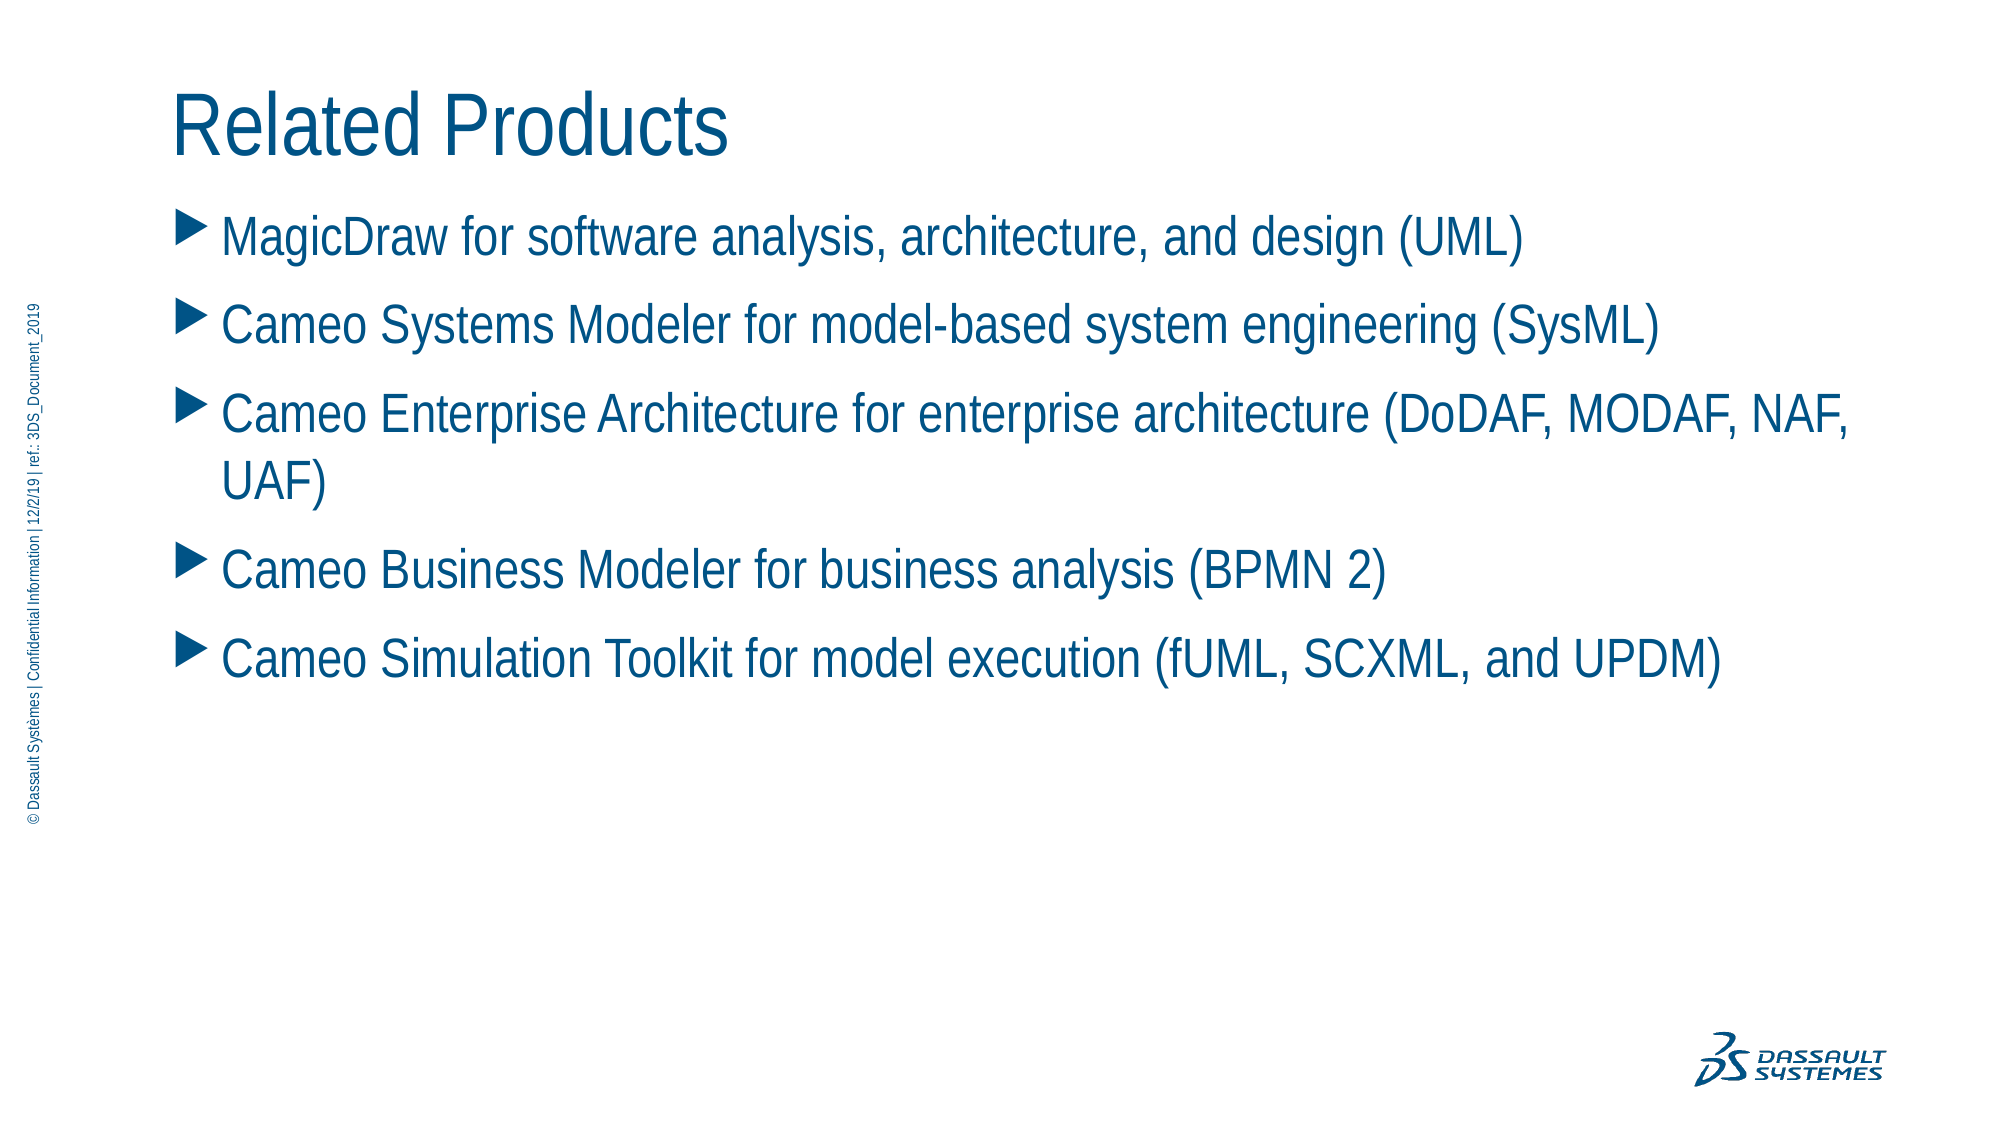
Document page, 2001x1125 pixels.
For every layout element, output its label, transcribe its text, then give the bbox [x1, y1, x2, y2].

title Related Products [157, 79, 1890, 161]
list MagicDraw for software analysis, architecture, and design (UML) Cameo Systems Modeler for model-based system engineering (SysML) Cameo Enterprise Architecture for enterprise architecture (DoDAF, MODAF, NAF, UAF) Cameo Business Modeler for business analysis (BPMN 2) Cameo Simulation Toolkit for model execution (fUML, SCXML, and UPDM) [157, 192, 1890, 999]
picture [1690, 1027, 1890, 1091]
